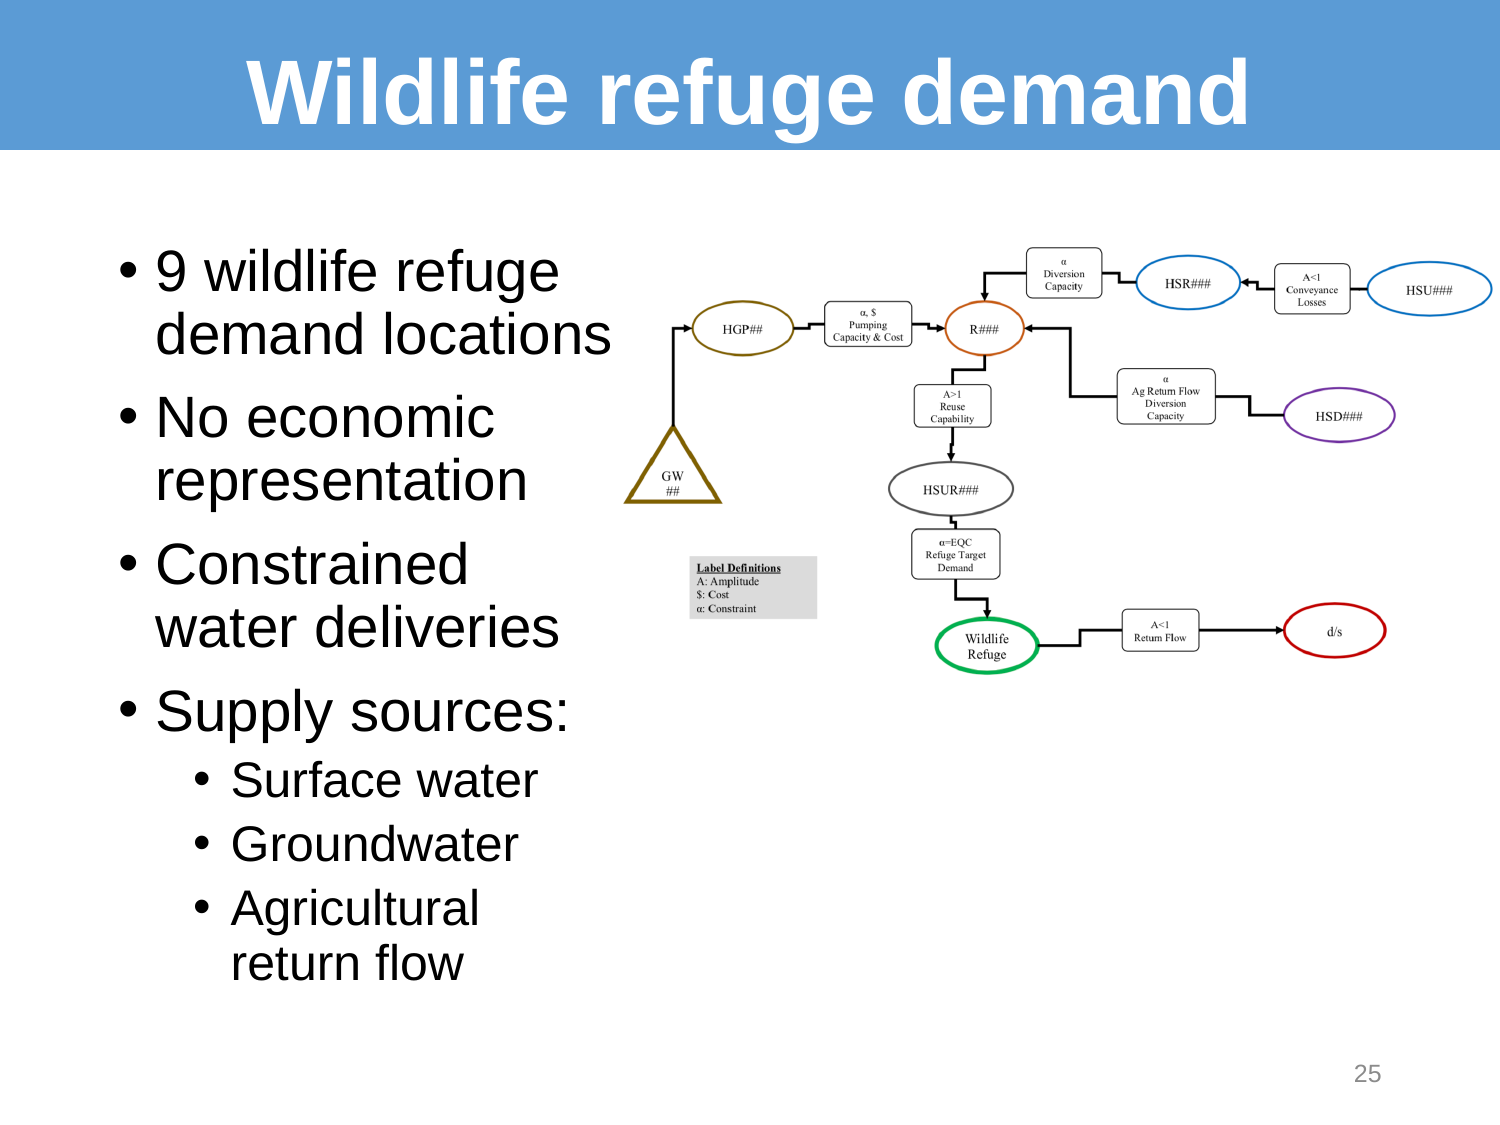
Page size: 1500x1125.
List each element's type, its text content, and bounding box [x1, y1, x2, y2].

slide_number 25 [1059, 1042, 1397, 1103]
picture [613, 233, 1500, 687]
list 9 wildlife refuge demand locations No economic representation Constrained water deliveries Supply sources: Surface water Groundwater Agricultural return flow [103, 233, 640, 1014]
title Wildlife refuge demand [0, 0, 1500, 150]
